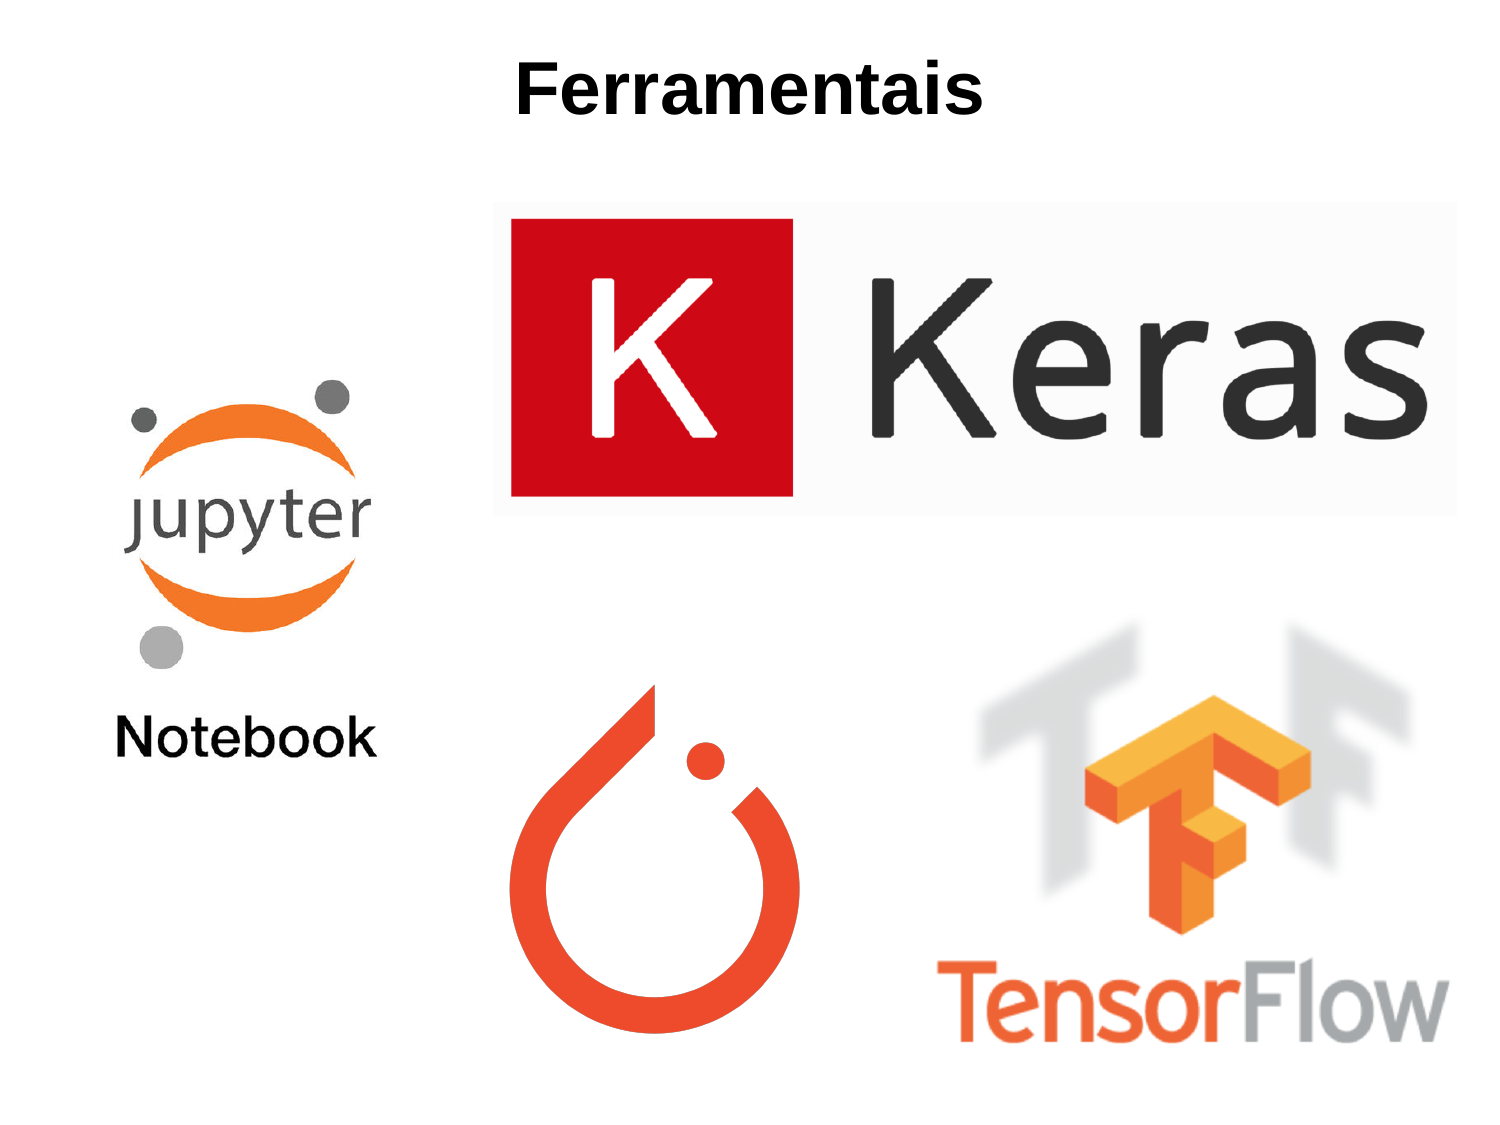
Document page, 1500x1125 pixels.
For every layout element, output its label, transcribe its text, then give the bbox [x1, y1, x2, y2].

picture [926, 609, 1455, 1052]
title Ferramentais [0, 0, 1500, 145]
picture [0, 202, 1458, 1107]
